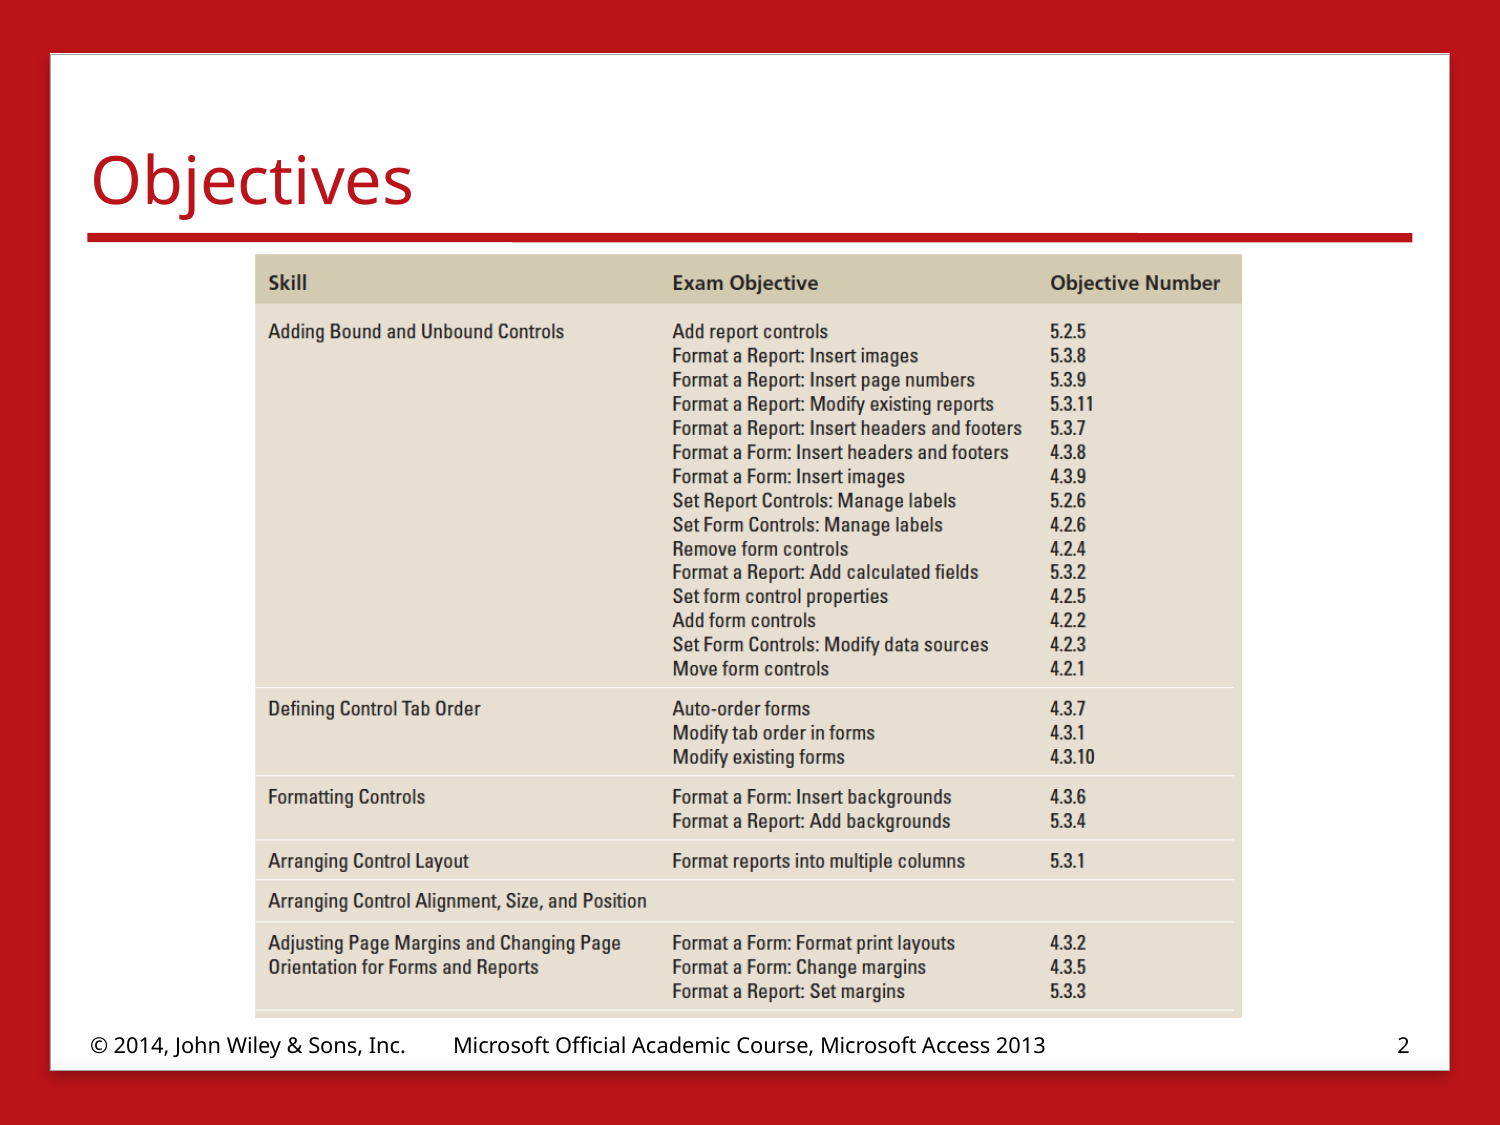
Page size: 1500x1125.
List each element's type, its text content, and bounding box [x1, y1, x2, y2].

picture [251, 249, 1242, 1019]
title Objectives [74, 74, 1426, 226]
slide_number 2 [1074, 1024, 1426, 1103]
footer Microsoft Official Academic Course, Microsoft Access 2013 [431, 1026, 1069, 1103]
slide_number © 2014, John Wiley & Sons, Inc. [74, 1024, 426, 1103]
